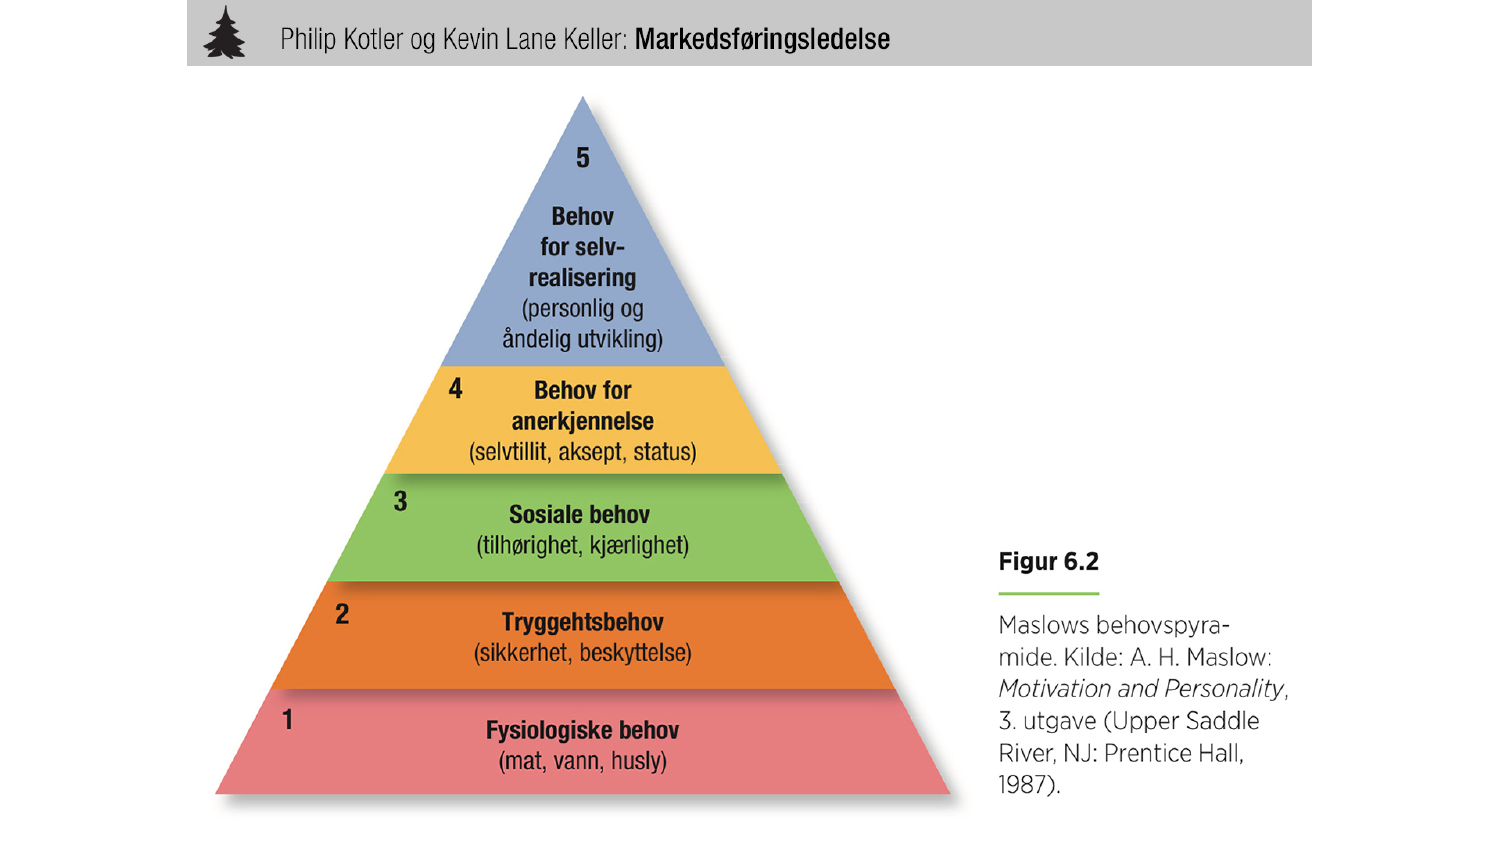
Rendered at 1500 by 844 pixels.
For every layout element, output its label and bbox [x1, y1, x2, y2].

picture [187, 0, 1312, 844]
